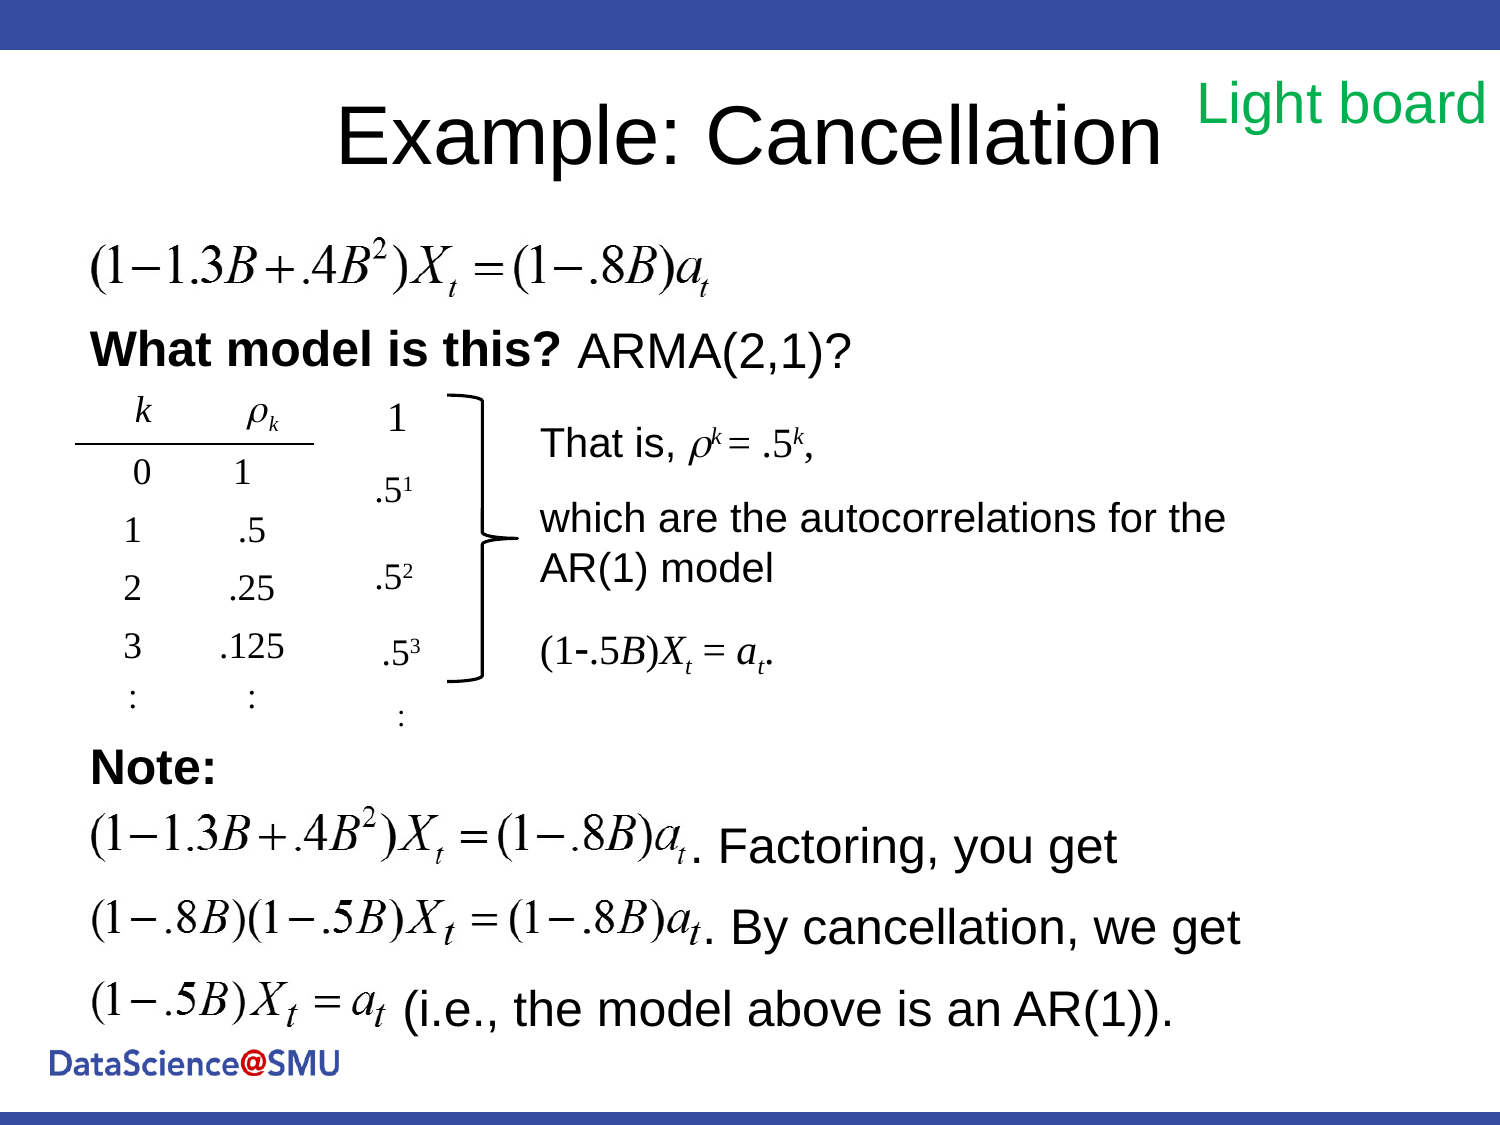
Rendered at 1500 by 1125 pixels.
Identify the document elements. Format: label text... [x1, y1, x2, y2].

title Example: Cancellation [75, 37, 1425, 225]
table_cell  [75, 675, 190, 726]
text_box That is, rk = .5k, [524, 408, 922, 483]
table_cell  [190, 675, 314, 726]
table_cell 0 [75, 445, 190, 502]
text_box [447, 394, 519, 683]
table_cell 1 [75, 502, 190, 559]
text_box .53 [366, 620, 480, 696]
table_header r k [190, 395, 314, 443]
table_cell .25 [190, 559, 314, 617]
table_cell .125 [190, 617, 314, 675]
text_box (i.e., the model above is an AR(1)). [387, 969, 1275, 1051]
text_box . By cancellation, we get [687, 887, 1325, 969]
table_cell 2 [75, 559, 190, 617]
picture [87, 972, 390, 1033]
text_box ARMA(2,1)? [562, 310, 950, 392]
table_cell 1 [190, 445, 314, 502]
text_box Light board [1425, 57, 1500, 144]
picture [87, 799, 690, 869]
text_box . Factoring, you get [674, 805, 1288, 887]
text_box  [375, 685, 427, 752]
table_cell 3 [75, 617, 190, 675]
text_box Note: [74, 726, 401, 813]
text_box which are the autocorrelations for the AR(1) model [524, 483, 1318, 630]
text_box (1-.5B)Xt = at. [524, 615, 922, 696]
picture [87, 230, 713, 302]
text_box What model is this? [75, 308, 693, 395]
text_box 1 [372, 382, 448, 457]
table_cell .5 [190, 502, 314, 559]
picture [50, 1049, 339, 1076]
picture [87, 891, 706, 952]
text_box .51 [359, 457, 447, 534]
table_header k [75, 395, 190, 443]
text_box .52 [359, 544, 447, 621]
